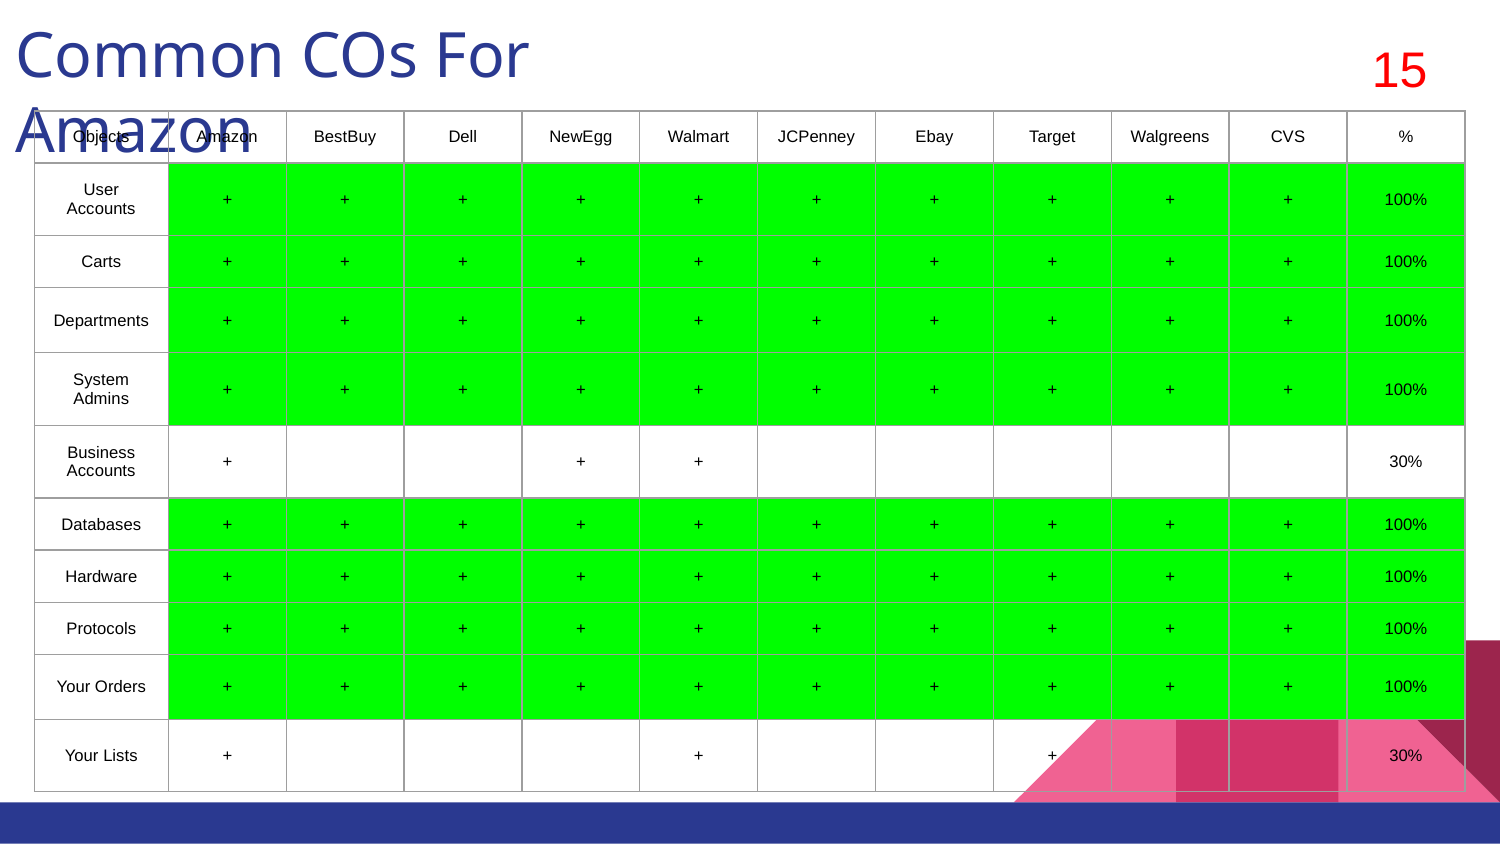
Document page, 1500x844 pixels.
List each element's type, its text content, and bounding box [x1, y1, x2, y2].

table_cell + [1230, 353, 1346, 425]
table_cell + [405, 499, 521, 549]
table_cell + [994, 603, 1111, 654]
table_cell + [287, 499, 403, 549]
table_header Dell [405, 112, 521, 162]
table_cell + [876, 236, 993, 287]
table_header Ebay [876, 112, 993, 162]
table_cell + [1230, 164, 1346, 235]
table_cell + [758, 236, 875, 287]
table_cell + [876, 288, 993, 352]
table_cell + [287, 551, 403, 602]
table_cell + [758, 353, 875, 425]
table_cell [876, 426, 993, 497]
table_cell 30% [1348, 426, 1464, 497]
table_cell [994, 426, 1111, 497]
table_cell + [640, 655, 757, 719]
table_cell + [640, 720, 757, 791]
table_cell + [758, 603, 875, 654]
table_cell 100% [1348, 551, 1464, 602]
table_cell + [758, 499, 875, 549]
table_cell Databases [35, 499, 168, 549]
table_cell [758, 720, 875, 791]
table_cell + [994, 720, 1111, 791]
table_cell 100% [1348, 603, 1464, 654]
table_cell + [287, 288, 403, 352]
table_cell + [1112, 499, 1228, 549]
table_cell 100% [1348, 288, 1464, 352]
table_header CVS [1230, 112, 1346, 162]
table_cell + [287, 353, 403, 425]
table_cell [1112, 426, 1228, 497]
table_cell + [523, 236, 639, 287]
table_cell + [876, 353, 993, 425]
table_cell + [169, 603, 286, 654]
table_cell + [876, 499, 993, 549]
table_cell + [523, 288, 639, 352]
title Common COs For Amazon [0, 0, 778, 100]
table_header Amazon [169, 112, 286, 162]
table_cell + [640, 426, 757, 497]
table_cell + [287, 164, 403, 235]
table_cell + [523, 426, 639, 497]
table_cell + [523, 603, 639, 654]
table_cell + [640, 236, 757, 287]
table_cell + [876, 655, 993, 719]
table_cell [758, 426, 875, 497]
table_cell + [169, 164, 286, 235]
table_cell + [405, 164, 521, 235]
table_cell + [994, 655, 1111, 719]
table_cell 30% [1348, 720, 1464, 791]
table_cell + [169, 655, 286, 719]
table_cell + [876, 603, 993, 654]
table_cell + [169, 720, 286, 791]
table_cell + [523, 551, 639, 602]
table_cell [405, 720, 521, 791]
table_cell + [994, 288, 1111, 352]
table_cell + [1112, 655, 1228, 719]
table_cell + [1230, 499, 1346, 549]
table_header Walgreens [1112, 112, 1228, 162]
table_cell [876, 720, 993, 791]
table_cell + [1230, 236, 1346, 287]
table_cell + [1112, 288, 1228, 352]
table_cell + [405, 288, 521, 352]
table_cell System Admins [35, 353, 168, 425]
table_cell Protocols [35, 603, 168, 654]
table_cell + [1230, 655, 1346, 719]
table_cell + [1112, 164, 1228, 235]
table_cell 100% [1348, 353, 1464, 425]
table_cell + [640, 499, 757, 549]
table_cell + [876, 551, 993, 602]
table_cell Hardware [35, 551, 168, 602]
table_cell + [640, 353, 757, 425]
table_cell + [169, 551, 286, 602]
table_header BestBuy [287, 112, 403, 162]
table_cell + [994, 236, 1111, 287]
table_cell [1230, 426, 1346, 497]
table_cell + [1112, 551, 1228, 602]
table_cell + [640, 551, 757, 602]
table_cell 100% [1348, 164, 1464, 235]
table_header % [1348, 112, 1464, 162]
table_cell + [994, 499, 1111, 549]
table_cell 100% [1348, 499, 1464, 549]
table_cell Departments [35, 288, 168, 352]
table_header Target [994, 112, 1111, 162]
table_cell Business Accounts [35, 426, 168, 497]
table_header Objects [35, 112, 168, 162]
table_cell + [1230, 603, 1346, 654]
table_cell + [1112, 603, 1228, 654]
table_cell + [640, 603, 757, 654]
table_cell 100% [1348, 655, 1464, 719]
table_cell + [876, 164, 993, 235]
table_cell + [169, 236, 286, 287]
table_cell [287, 426, 403, 497]
table_cell + [1112, 236, 1228, 287]
table_cell + [758, 288, 875, 352]
table_cell + [169, 353, 286, 425]
table_cell + [523, 353, 639, 425]
table_cell + [287, 603, 403, 654]
table_cell + [758, 655, 875, 719]
table_cell + [405, 603, 521, 654]
table_cell + [994, 551, 1111, 602]
table_cell + [287, 236, 403, 287]
table_cell + [994, 164, 1111, 235]
table_cell Your Lists [35, 720, 168, 791]
table_cell + [169, 426, 286, 497]
table_cell + [405, 551, 521, 602]
table_cell User Accounts [35, 164, 168, 235]
table_cell + [994, 353, 1111, 425]
text_box 15 [1356, 22, 1473, 131]
table_cell + [523, 164, 639, 235]
table_header NewEgg [523, 112, 639, 162]
table_cell + [169, 288, 286, 352]
table_cell + [758, 164, 875, 235]
table_cell Carts [35, 236, 168, 287]
table_cell [1230, 720, 1346, 791]
table_cell + [523, 655, 639, 719]
table_cell + [523, 499, 639, 549]
table_cell + [287, 655, 403, 719]
table_cell [287, 720, 403, 791]
table_cell + [758, 551, 875, 602]
table_cell [405, 426, 521, 497]
table_cell 100% [1348, 236, 1464, 287]
table_cell + [640, 164, 757, 235]
table_cell + [169, 499, 286, 549]
table_header Walmart [640, 112, 757, 162]
table_cell + [405, 236, 521, 287]
table_cell [523, 720, 639, 791]
table_cell [1112, 720, 1228, 791]
table_header JCPenney [758, 112, 875, 162]
table_cell + [640, 288, 757, 352]
table_cell + [405, 655, 521, 719]
table_cell + [1112, 353, 1228, 425]
table_cell + [1230, 551, 1346, 602]
table_cell + [1230, 288, 1346, 352]
table_cell + [405, 353, 521, 425]
table_cell Your Orders [35, 655, 168, 719]
